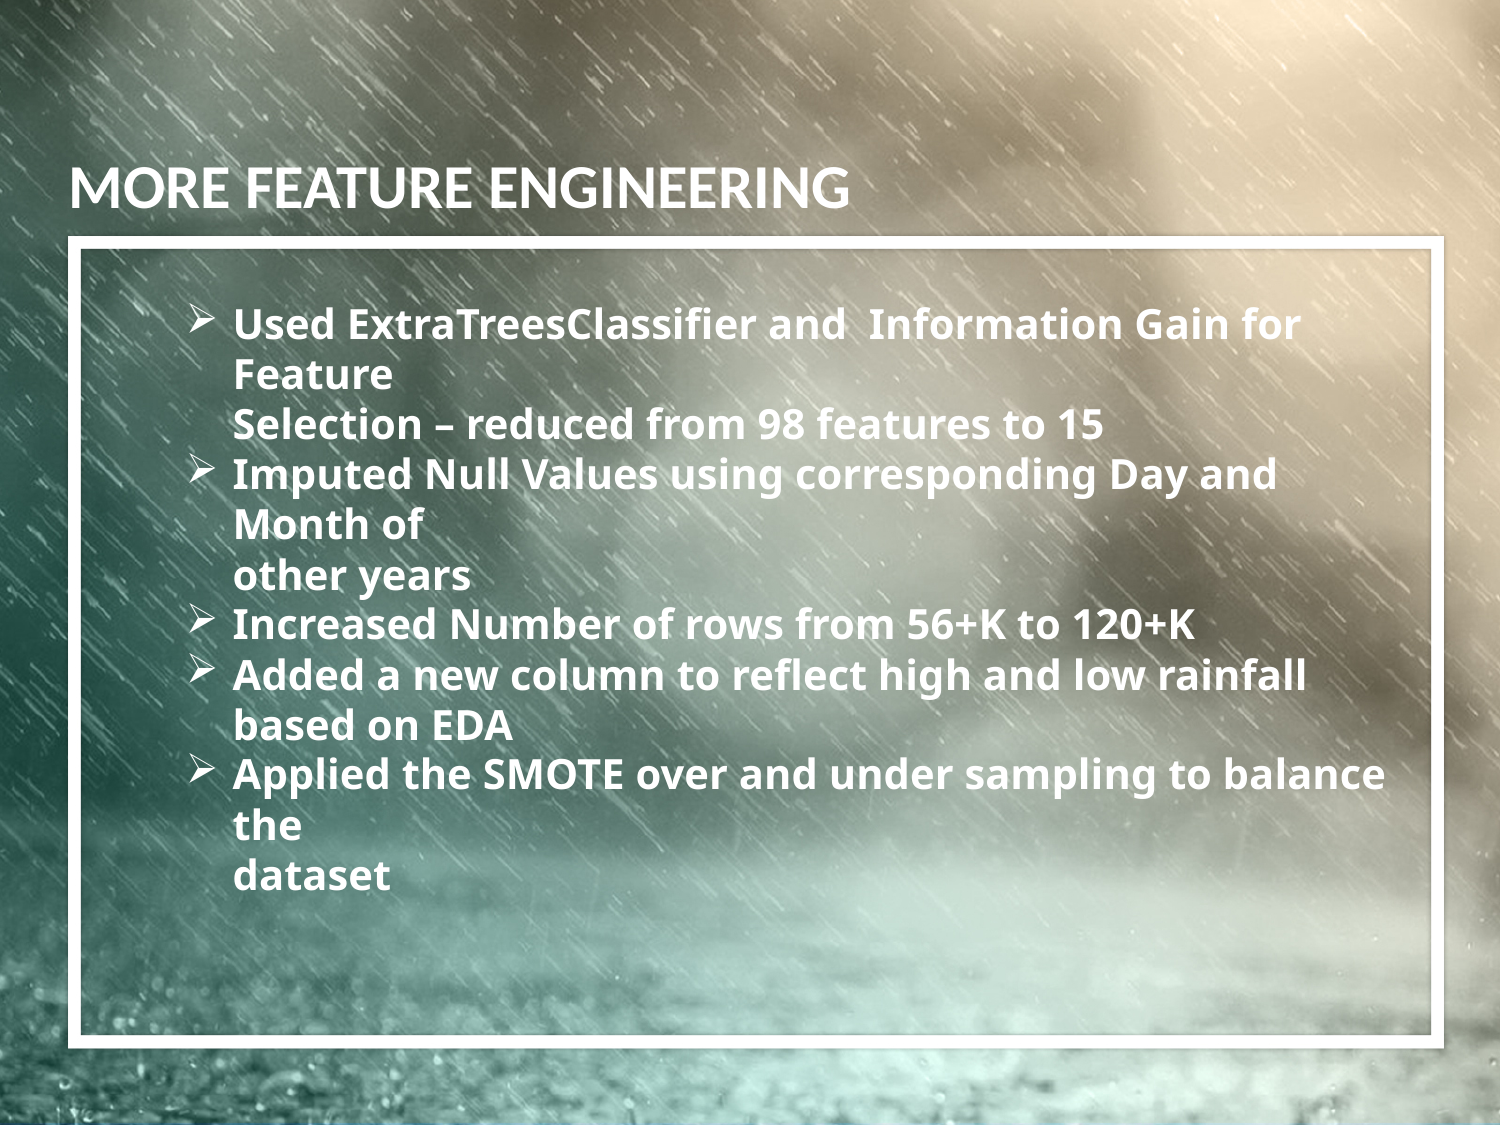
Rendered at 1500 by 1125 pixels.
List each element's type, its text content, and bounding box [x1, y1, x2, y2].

picture [0, 0, 1500, 1125]
text_box Used ExtraTreesClassifier and Information Gain for Feature Selection – reduced from 98 features to 15 Imputed Null Values using corresponding Day and Month of other years Increased Number of rows from 56+K to 120+K Added a new column to reflect high and low rainfall based on EDA Applied the SMOTE over and under sampling to balance the dataset [171, 290, 1412, 946]
text_box MORE FEATURE ENGINEERING [0, 138, 1117, 229]
